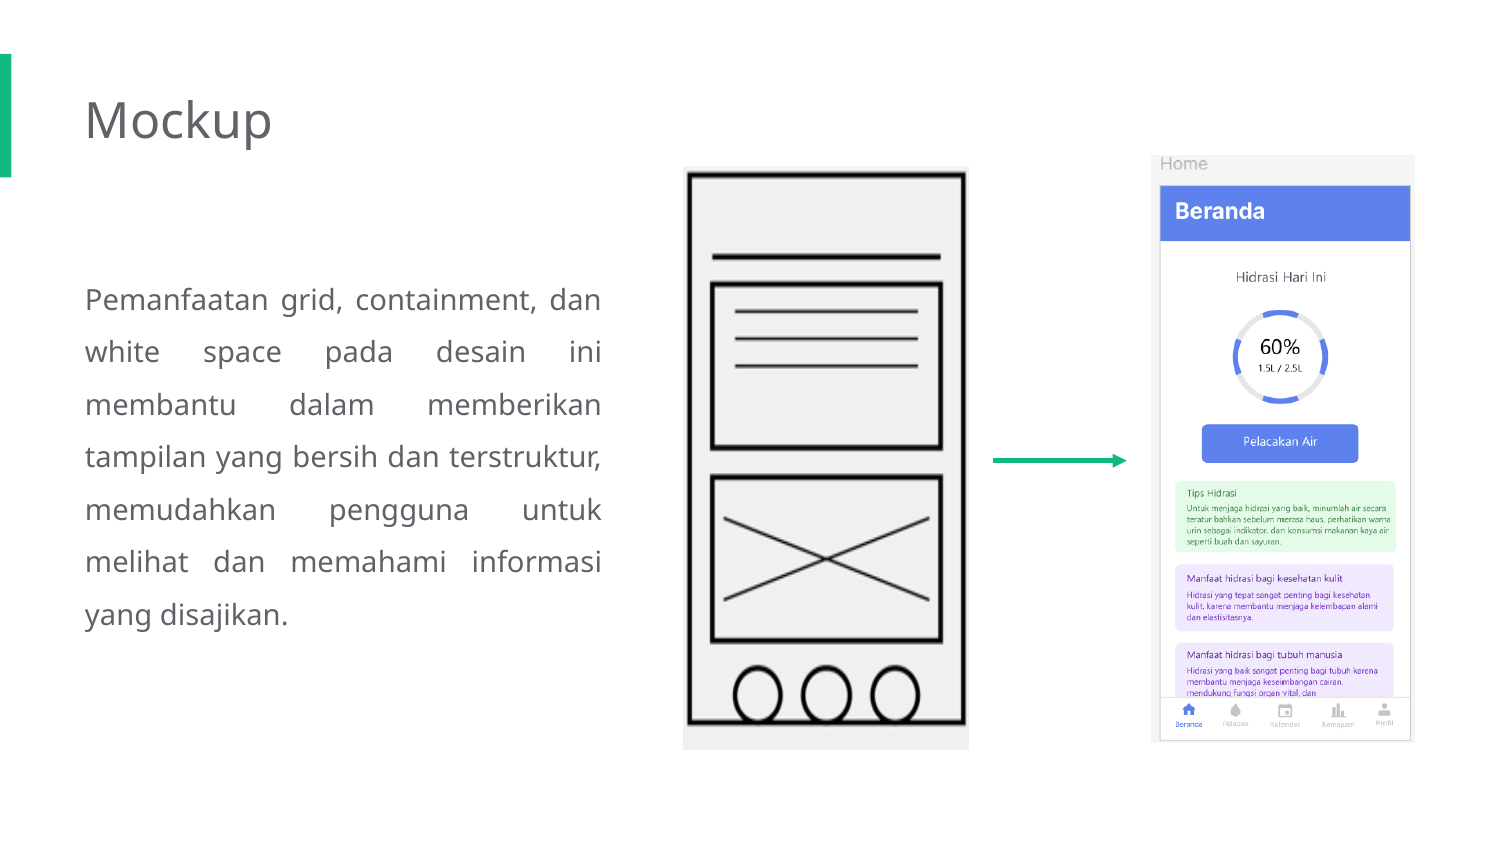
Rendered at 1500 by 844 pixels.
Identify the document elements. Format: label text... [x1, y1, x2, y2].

picture [683, 156, 970, 750]
text_box Pemanfaatan grid, containment, dan white space pada desain ini membantu dalam memberikan tampilan yang bersih dan terstruktur, memudahkan pengguna untuk melihat dan memahami informasi yang disajikan. [84, 248, 618, 646]
text_box Mockup [84, 73, 1234, 164]
picture [1150, 155, 1415, 743]
